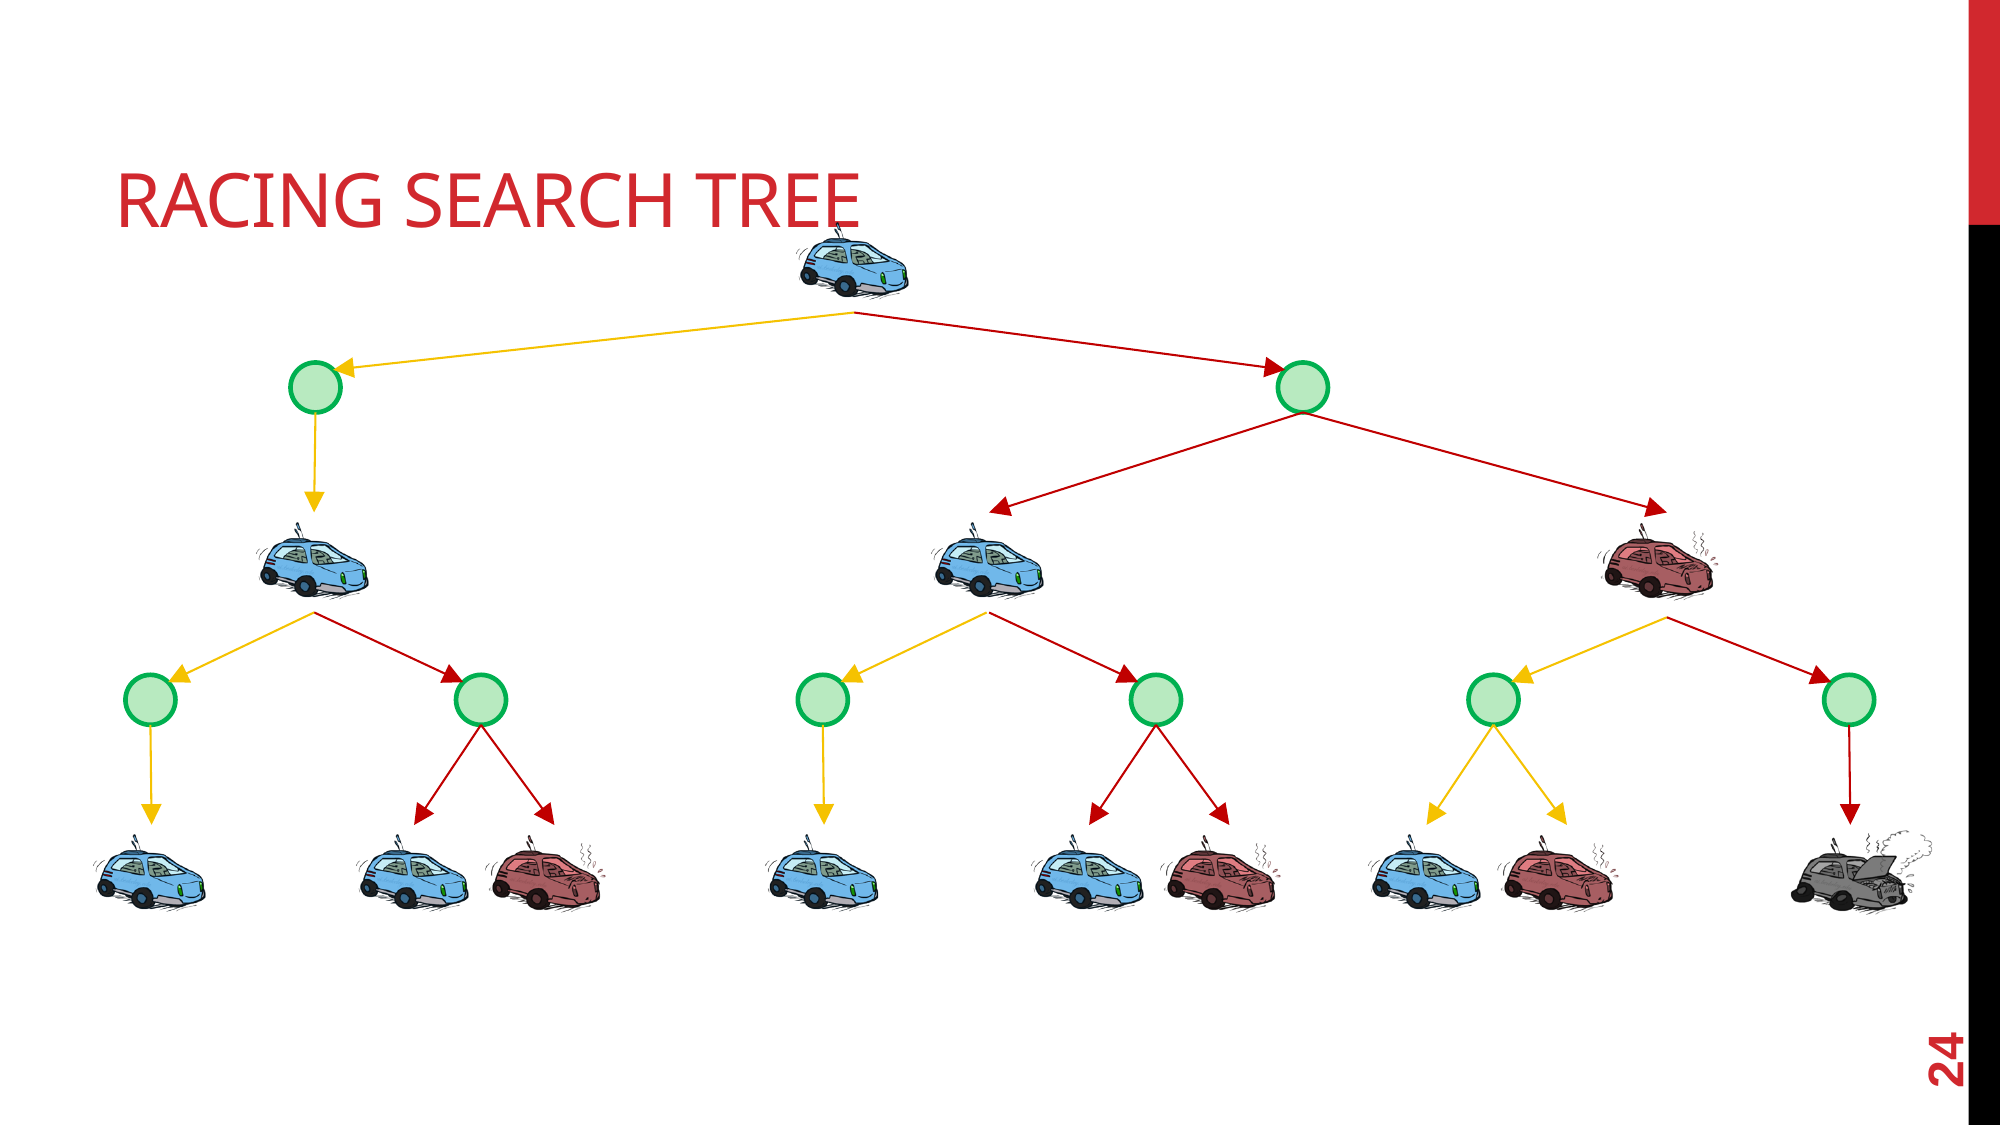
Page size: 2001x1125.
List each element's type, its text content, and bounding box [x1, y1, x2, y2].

picture [1349, 824, 1651, 931]
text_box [1155, 724, 1230, 826]
slide_number 24 [1903, 887, 1984, 1104]
picture [912, 511, 1066, 612]
picture [1583, 511, 1751, 616]
picture [337, 824, 639, 931]
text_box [988, 612, 1139, 683]
text_box [1128, 672, 1184, 719]
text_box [413, 724, 480, 826]
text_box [480, 724, 555, 826]
title Racing Search Tree [99, 25, 1367, 250]
text_box [288, 360, 343, 415]
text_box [1510, 616, 1666, 683]
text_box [839, 611, 988, 683]
text_box [1466, 672, 1521, 719]
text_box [332, 312, 855, 371]
picture [237, 511, 391, 611]
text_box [149, 724, 153, 826]
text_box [1492, 724, 1568, 826]
text_box [1275, 360, 1331, 406]
text_box [453, 672, 509, 719]
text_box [1088, 724, 1155, 826]
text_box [862, 312, 1286, 371]
text_box [1821, 672, 1877, 728]
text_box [1666, 616, 1832, 683]
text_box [167, 611, 315, 683]
text_box [795, 672, 851, 727]
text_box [988, 411, 1302, 513]
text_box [323, 611, 464, 683]
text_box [1302, 411, 1668, 513]
picture [74, 824, 229, 926]
picture [1775, 810, 1938, 926]
picture [777, 211, 931, 312]
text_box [1426, 724, 1492, 826]
picture [1012, 824, 1314, 931]
picture [747, 824, 901, 926]
text_box [123, 672, 178, 728]
